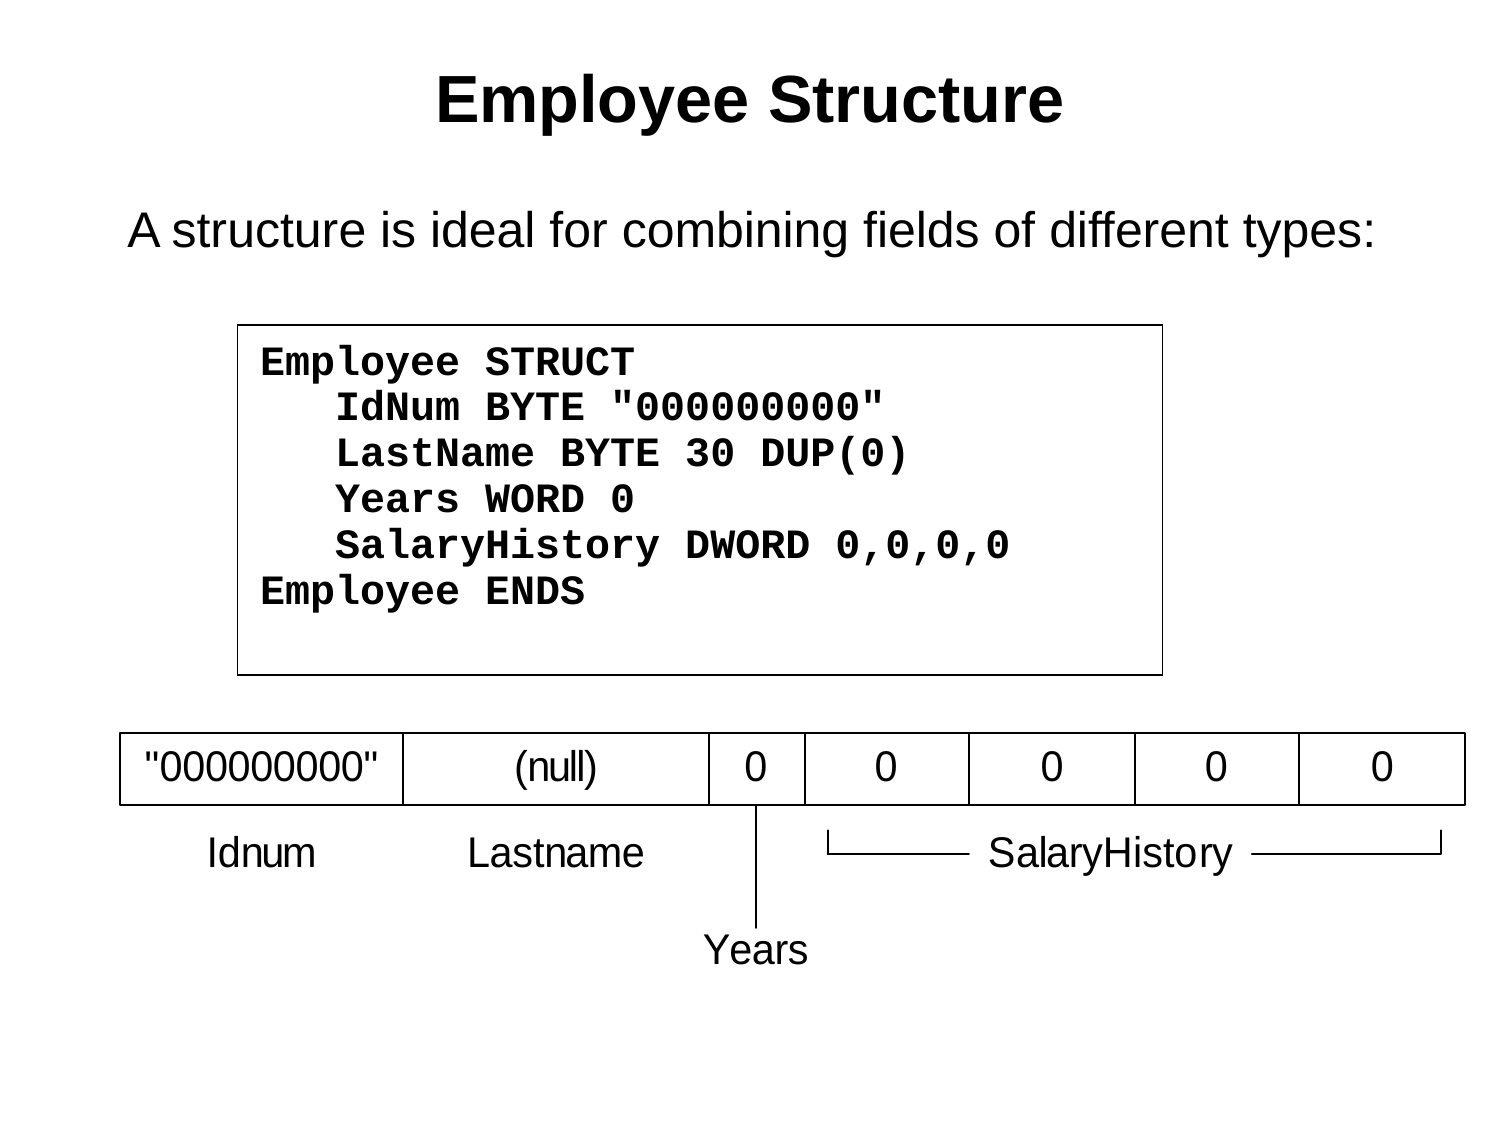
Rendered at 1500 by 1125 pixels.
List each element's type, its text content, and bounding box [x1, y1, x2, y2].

text_box Employee STRUCT IdNum BYTE "000000000" LastName BYTE 30 DUP(0) Years WORD 0 SalaryHistory DWORD 0,0,0,0 Employee ENDS [237, 324, 1163, 675]
title Employee Structure [75, 24, 1425, 168]
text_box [112, 724, 1478, 988]
text_box A structure is ideal for combining fields of different types: [112, 174, 1425, 280]
